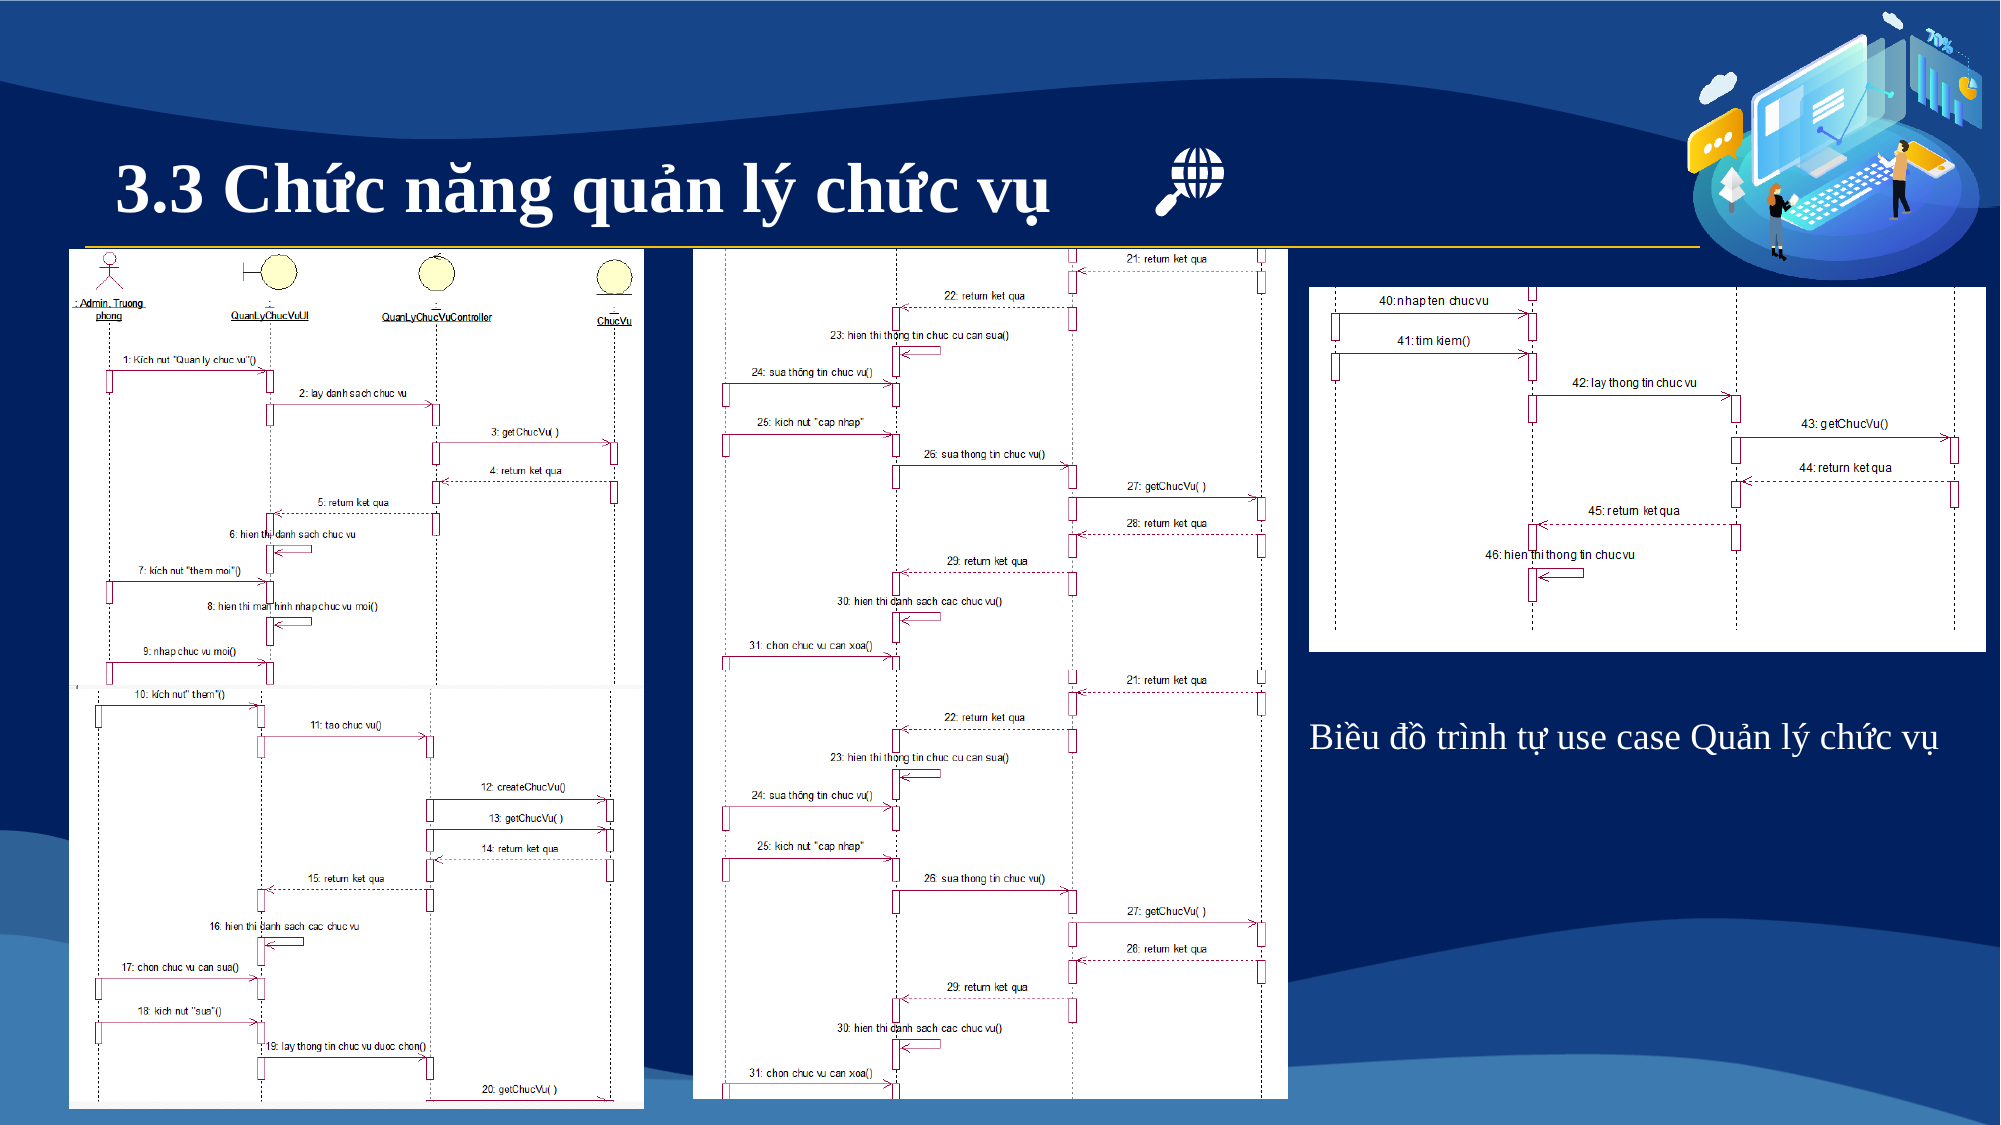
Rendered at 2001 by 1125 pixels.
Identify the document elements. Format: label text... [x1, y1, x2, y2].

text_box Biều đồ trình tự use case Quản lý chức vụ [1294, 697, 2000, 765]
picture [0, 0, 2001, 652]
text_box 3.3 Chức năng quản lý chức vụ [77, 91, 1537, 307]
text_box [1154, 147, 1225, 217]
picture [0, 249, 2000, 1125]
